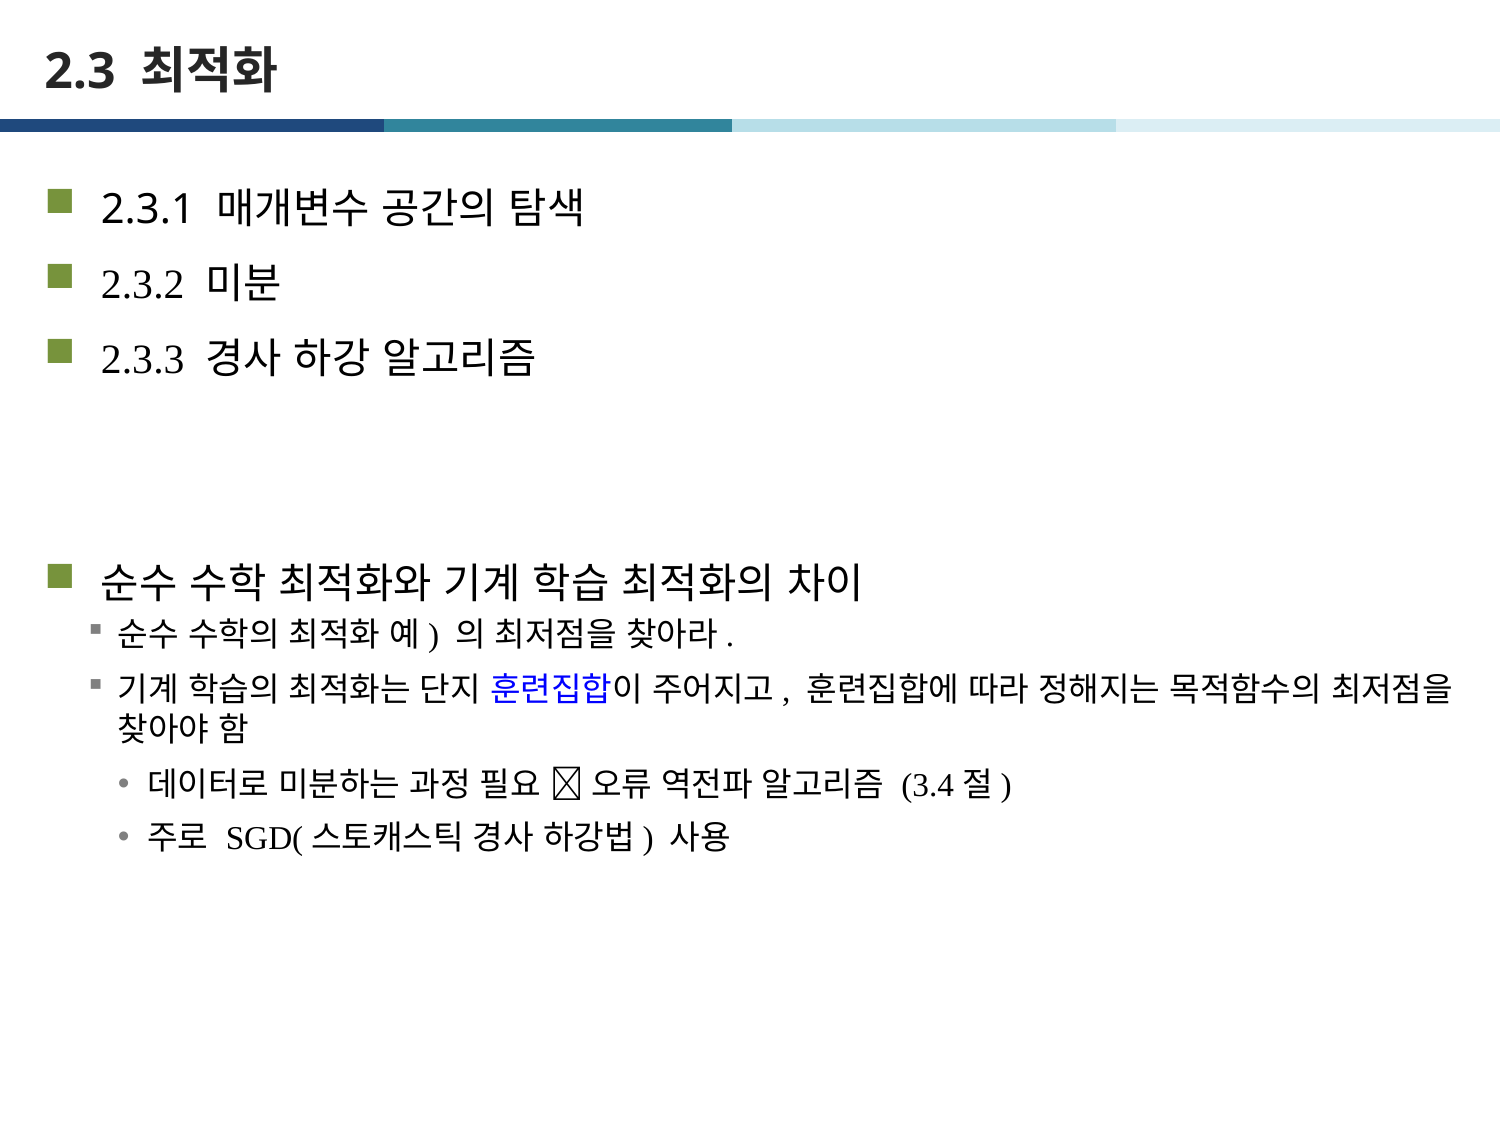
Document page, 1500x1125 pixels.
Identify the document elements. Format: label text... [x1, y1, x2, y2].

title 2.3 최적화 [29, 23, 1270, 114]
